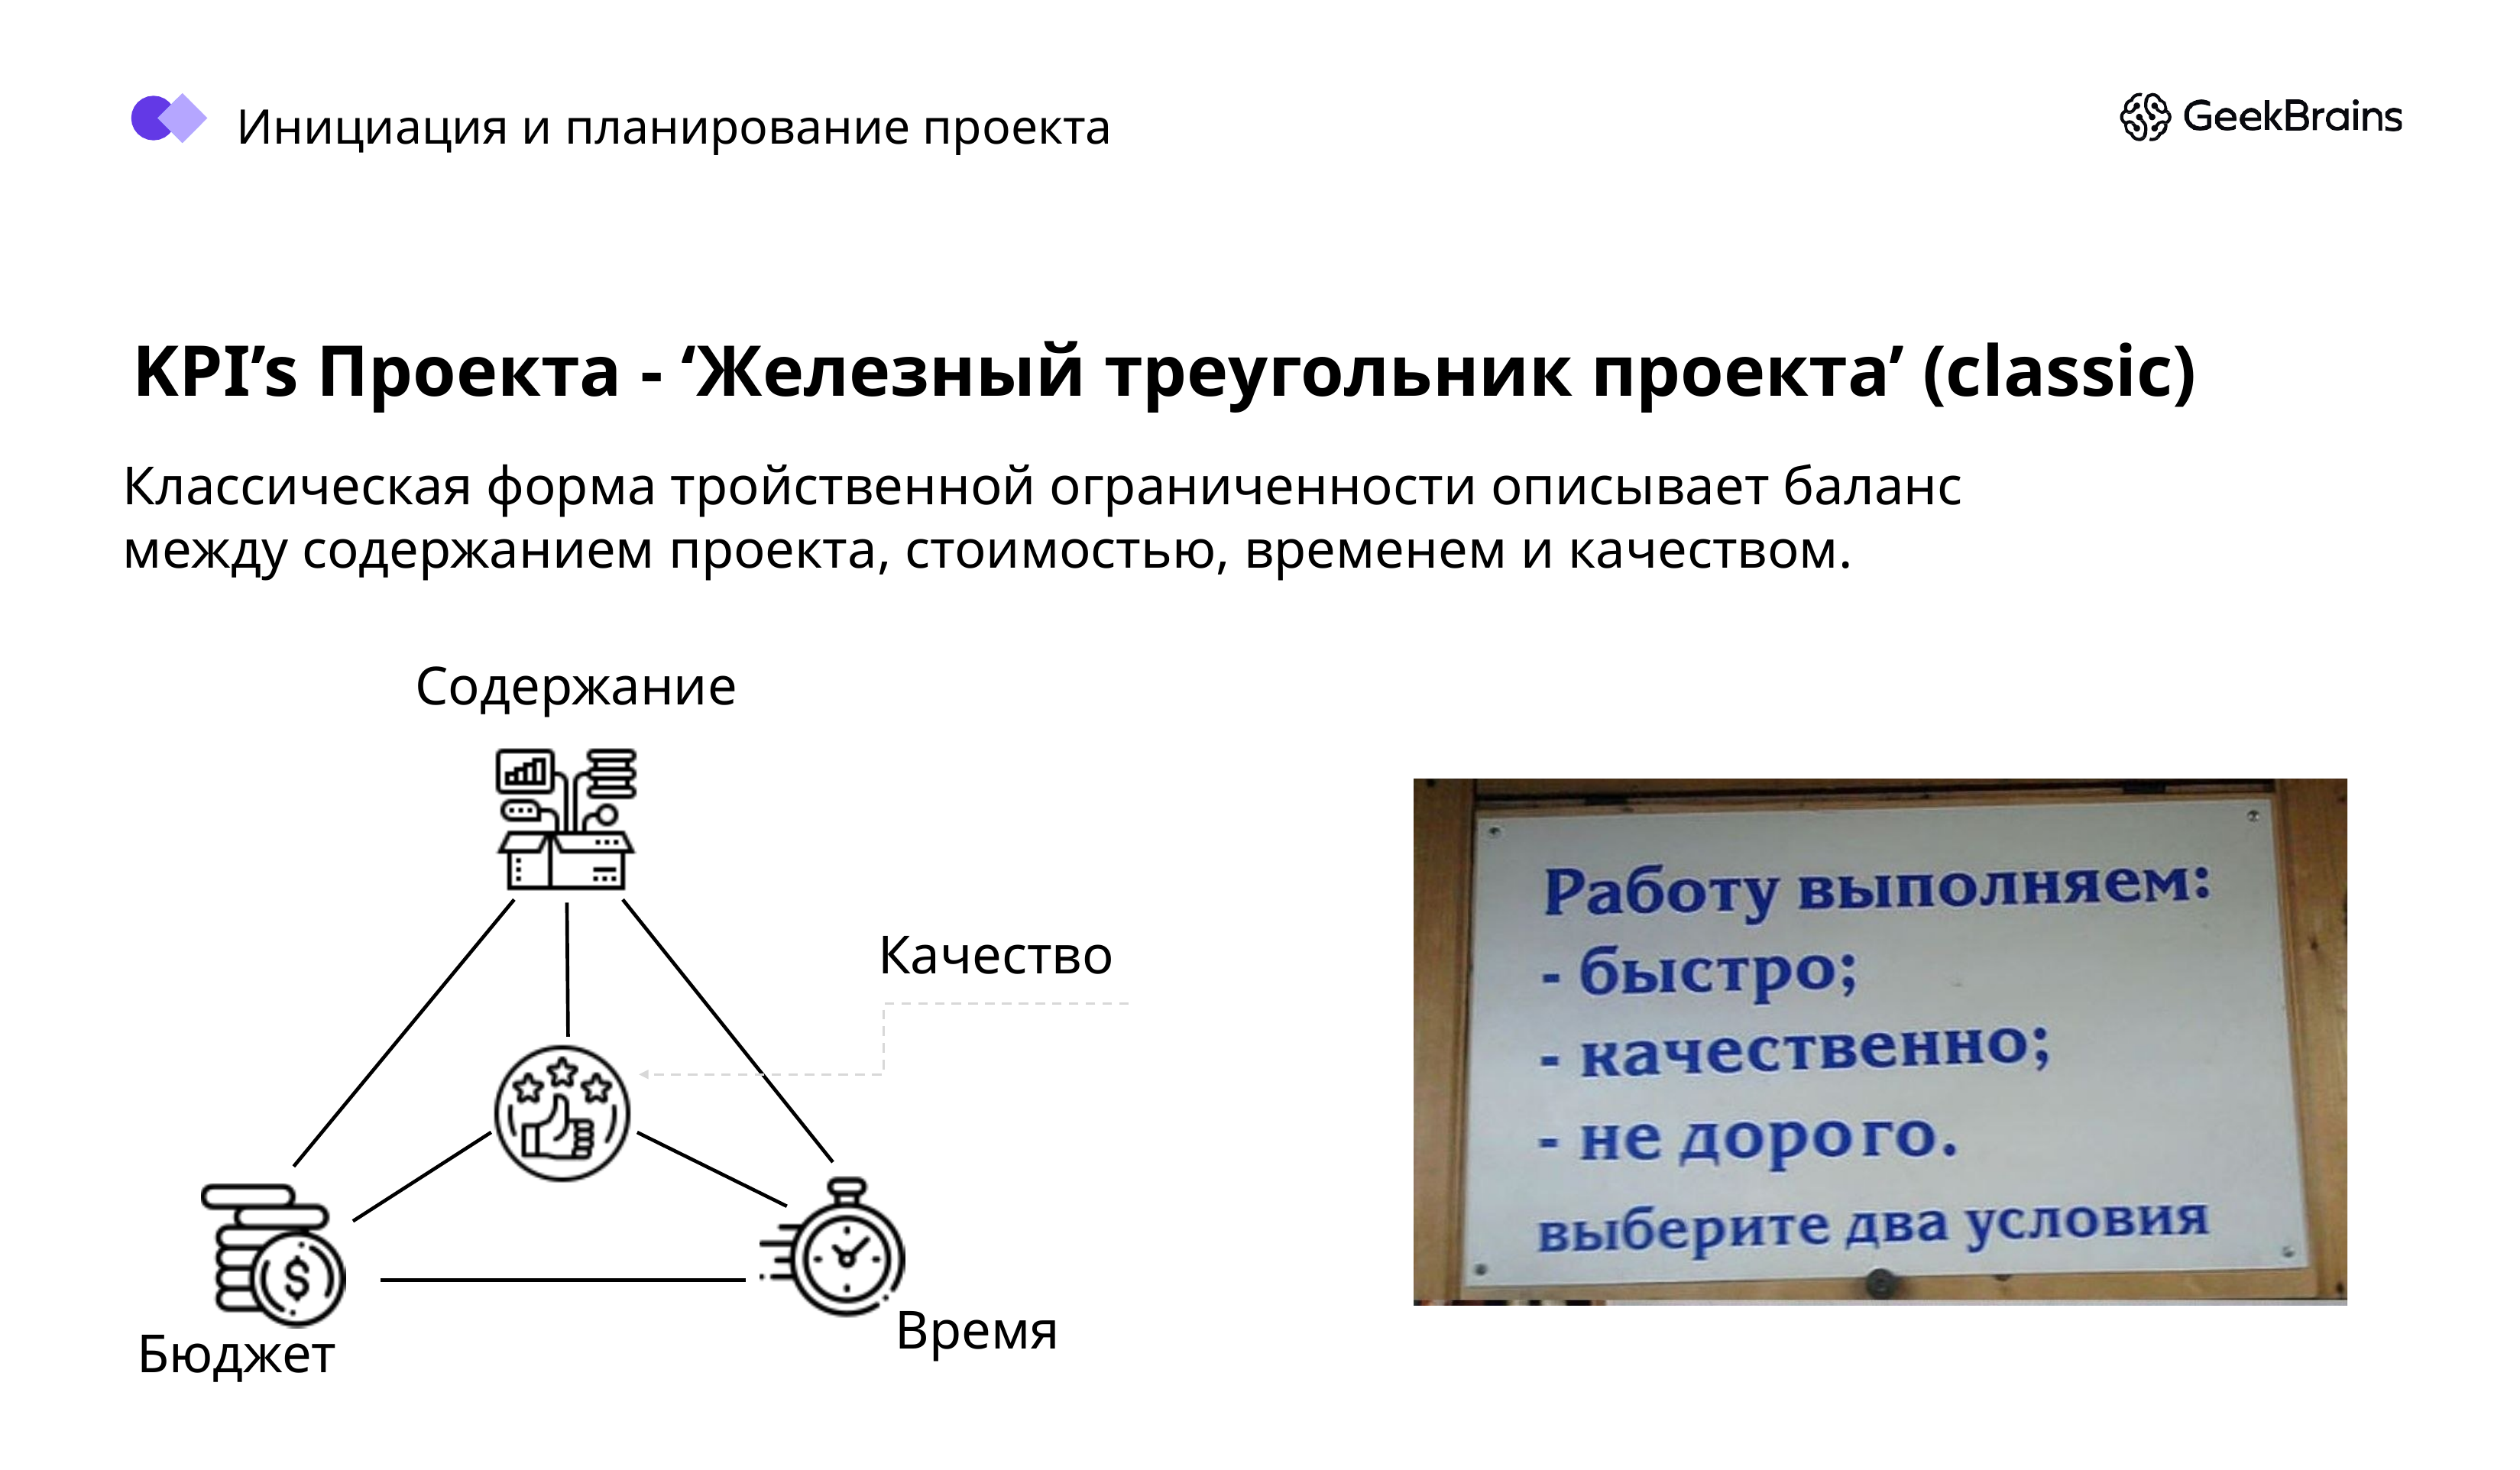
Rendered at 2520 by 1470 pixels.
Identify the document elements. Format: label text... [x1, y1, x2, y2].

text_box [622, 899, 834, 1041]
text_box [157, 92, 208, 144]
text_box Содержание [403, 646, 1202, 721]
text_box Классическая форма тройственной ограниченности описывает баланс между содержанием проекта, стоимостью, временем и качеством. [111, 446, 2367, 586]
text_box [638, 1003, 1129, 1075]
picture [760, 1175, 905, 1320]
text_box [293, 899, 515, 1167]
text_box Инициация и планирование проекта [225, 71, 1521, 178]
text_box Бюджет [125, 1313, 924, 1389]
text_box Качество [866, 915, 1409, 990]
picture [491, 1041, 636, 1187]
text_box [352, 1132, 492, 1222]
text_box [131, 96, 171, 141]
picture [494, 747, 640, 893]
text_box Время [909, 1290, 1682, 1365]
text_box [638, 1081, 834, 1163]
picture [1413, 779, 2348, 1306]
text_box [636, 1132, 788, 1206]
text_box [2120, 92, 2402, 141]
picture [201, 1183, 346, 1329]
title KPI’s Проекта - ‘Железный треугольник проекта’ (classic) [131, 324, 2211, 446]
